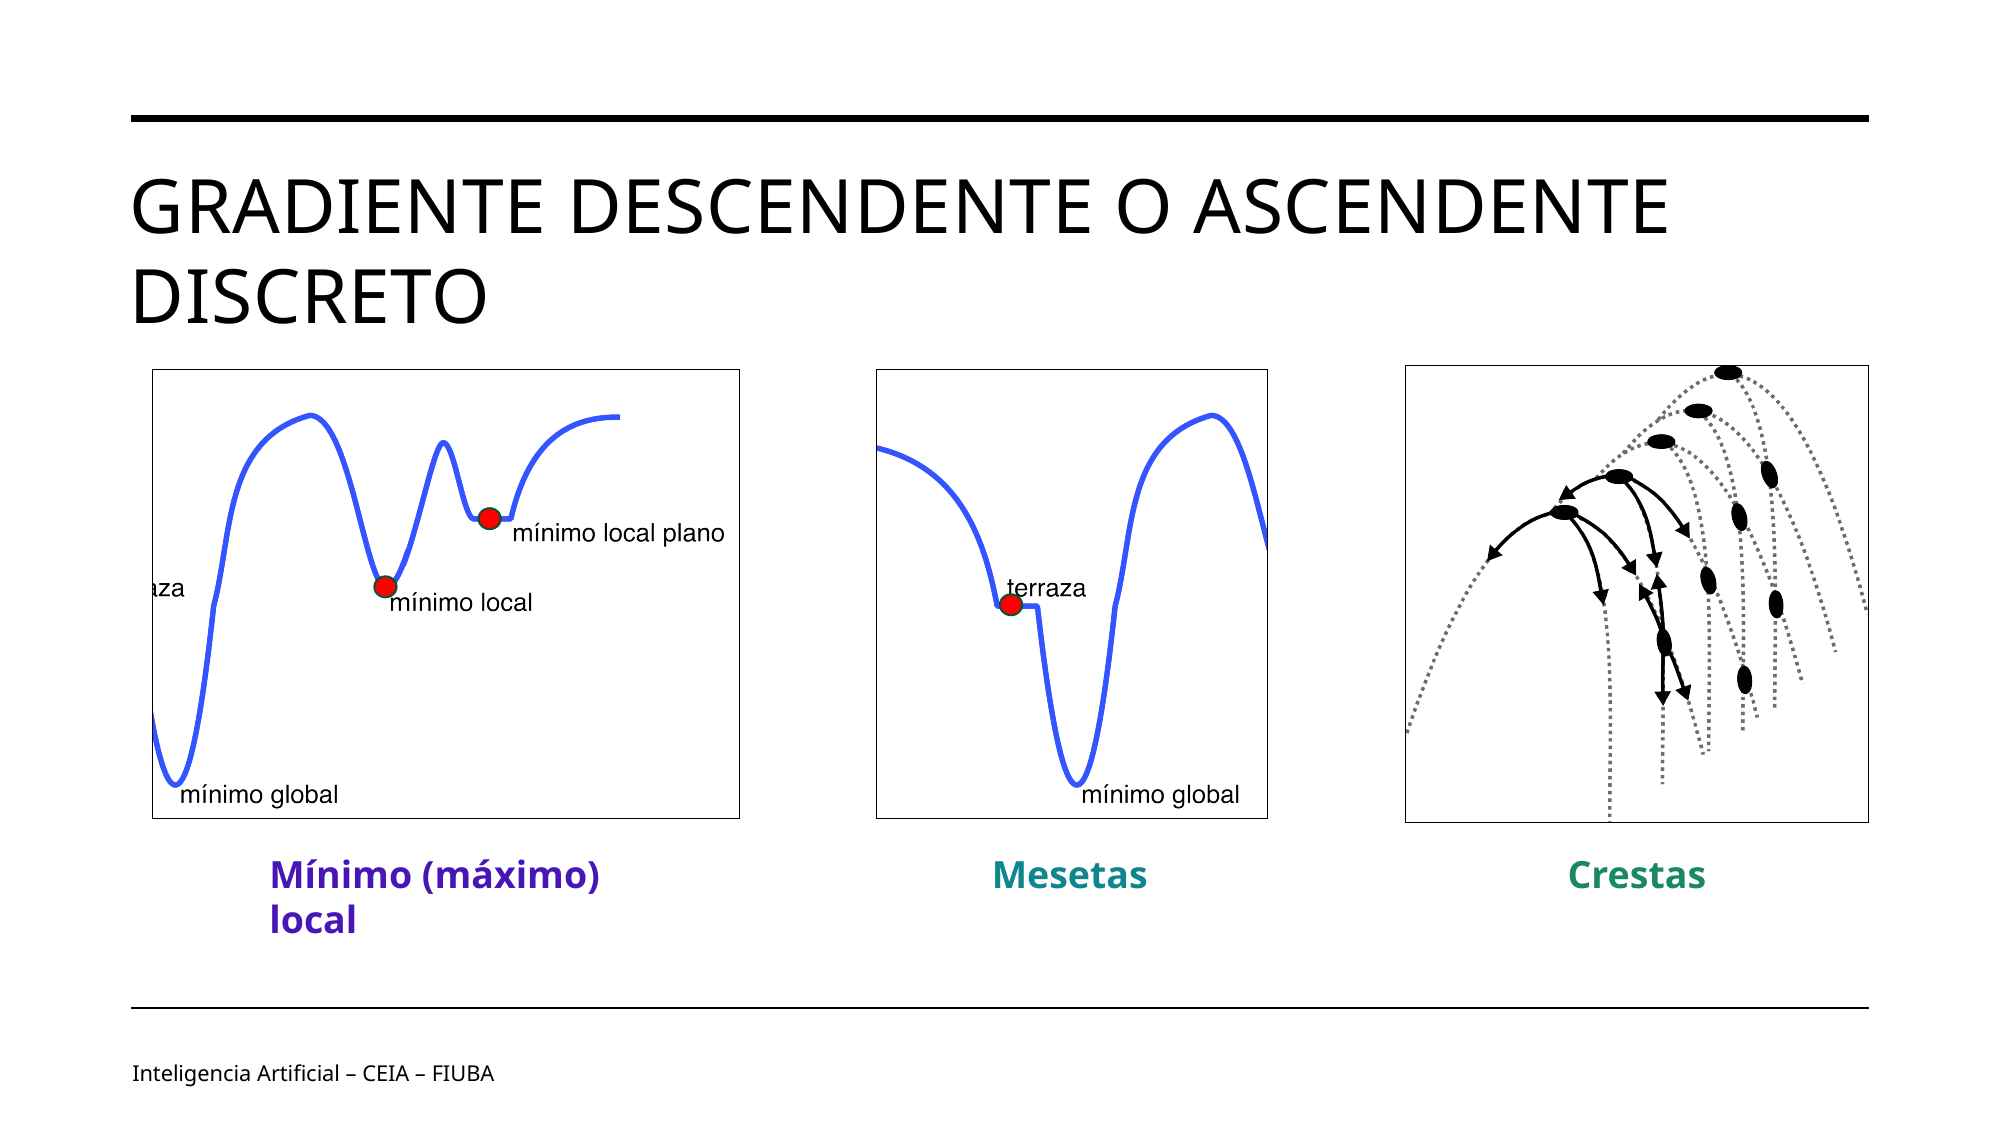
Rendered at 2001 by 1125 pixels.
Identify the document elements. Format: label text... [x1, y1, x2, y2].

text_box Crestas [1538, 843, 1735, 904]
picture [876, 369, 1268, 819]
text_box Mesetas [971, 843, 1168, 904]
title Gradiente descendente o ascendente discreto [114, 151, 1869, 377]
text_box Mínimo (máximo) local [254, 843, 703, 949]
footer Inteligencia Artificial – CEIA – FIUBA [117, 1042, 862, 1103]
picture [1405, 365, 1869, 823]
picture [152, 369, 740, 819]
